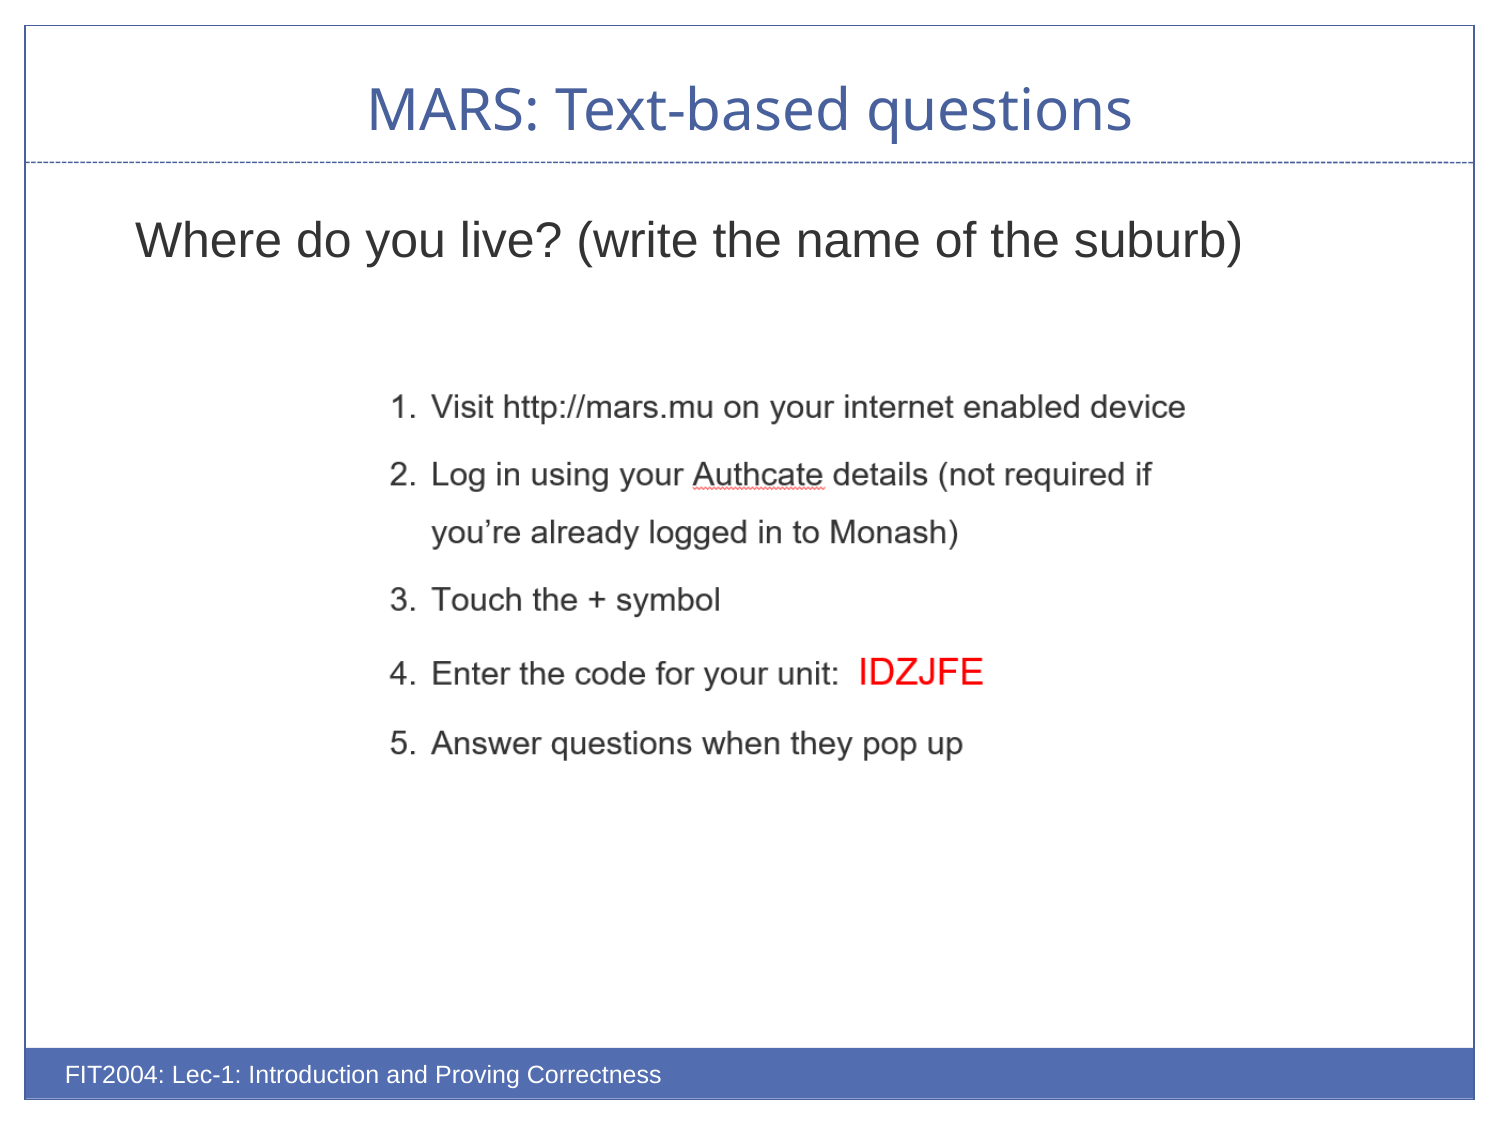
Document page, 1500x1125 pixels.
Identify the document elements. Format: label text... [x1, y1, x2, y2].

picture [364, 374, 1236, 795]
title MARS: Text-based questions [25, 24, 1475, 150]
footer FIT2004: Lec-1: Introduction and Proving Correctness [50, 1051, 800, 1112]
list Where do you live? (write the name of the suburb) [49, 174, 1445, 713]
